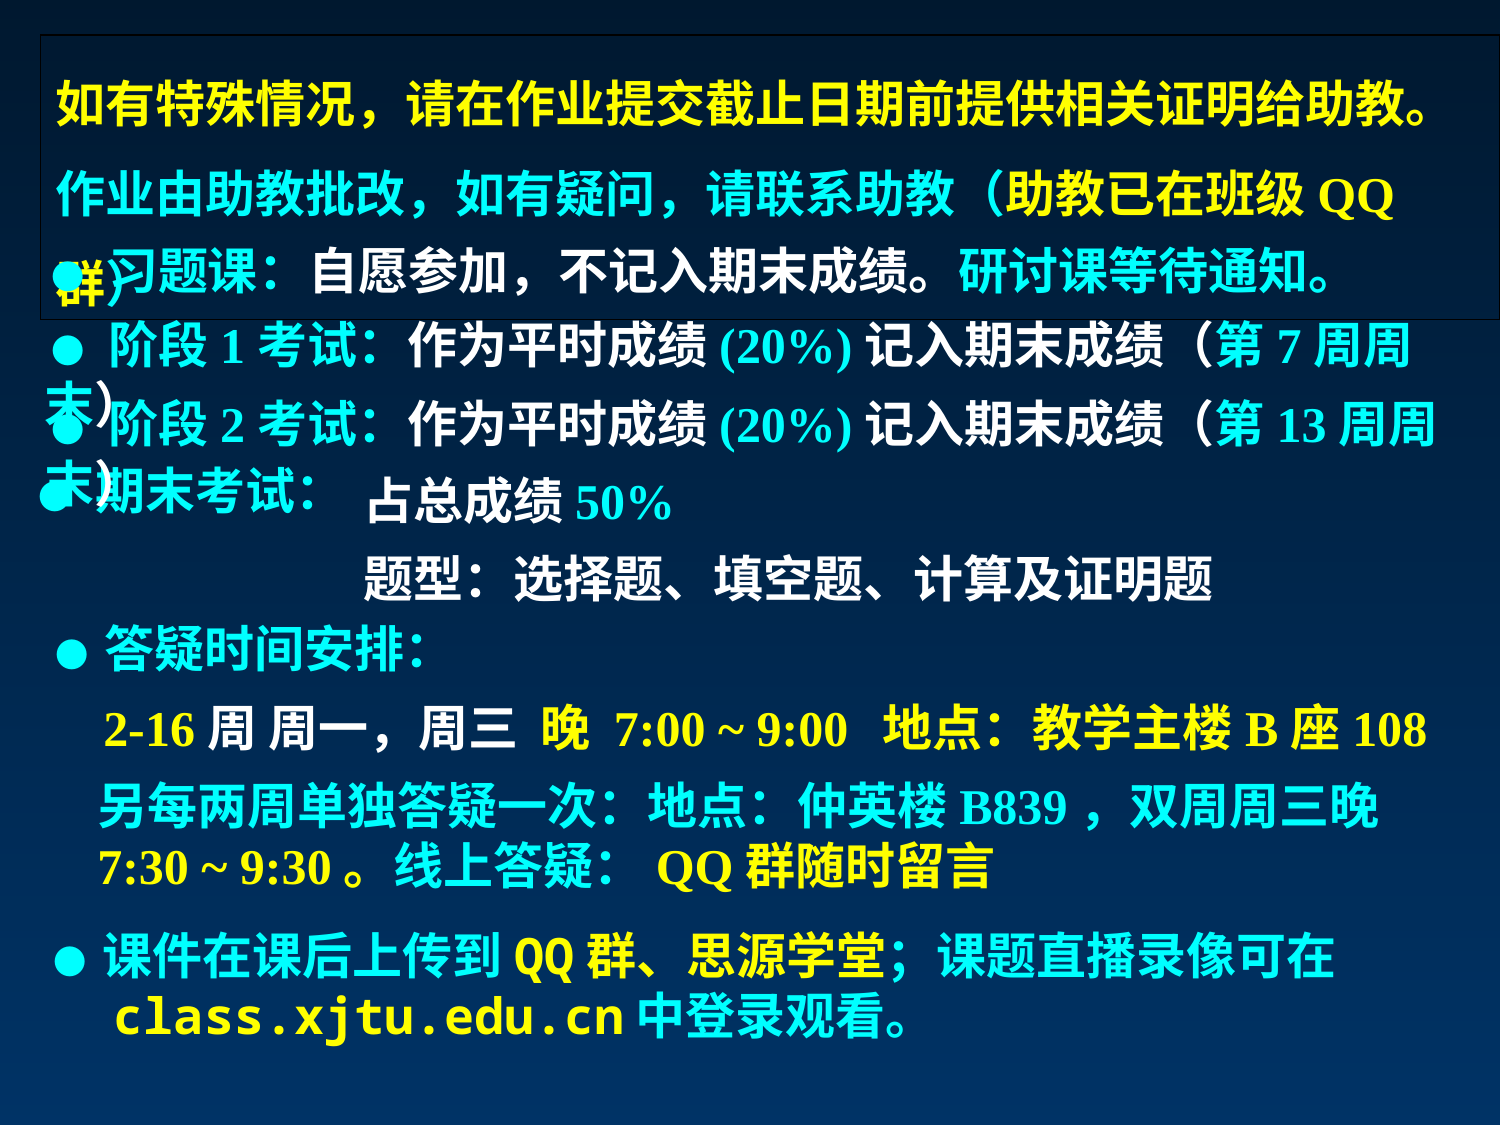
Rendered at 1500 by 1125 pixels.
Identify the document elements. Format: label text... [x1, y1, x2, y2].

text_box ● 答疑时间安排： [40, 609, 917, 685]
text_box 占总成绩50% 题型：选择题、填空题、计算及证明题 [348, 520, 1317, 616]
text_box 地点：教学主楼B座108 [868, 688, 1450, 764]
text_box ● 阶段2考试：作为平时成绩(20%)记入期末成绩（第13周周末） [29, 385, 1477, 520]
text_box ● 课件在课后上传到QQ群、思源学堂；课题直播录像可在 class.xjtu.edu.cn中登录观看。 [39, 916, 1450, 1052]
text_box ● 习题课：自愿参加，不记入期末成绩。研讨课等待通知。 [29, 231, 1477, 307]
text_box ● 期末考试： [8, 452, 348, 527]
text_box ● 阶段1考试：作为平时成绩(20%)记入期末成绩（第7周周末） [29, 307, 1477, 385]
text_box 另每两周单独答疑一次：地点：仲英楼B839，双周周三晚7:30 ~ 9:30。线上答疑：QQ群随时留言 [82, 767, 1477, 902]
text_box 2-16周 周一，周三 晚 7:00 ~ 9:00 [88, 688, 868, 764]
text_box 如有特殊情况，请在作业提交截止日期前提供相关证明给助教。作业由助教批改，如有疑问，请联系助教（助教已在班级QQ群） [40, 35, 1500, 320]
